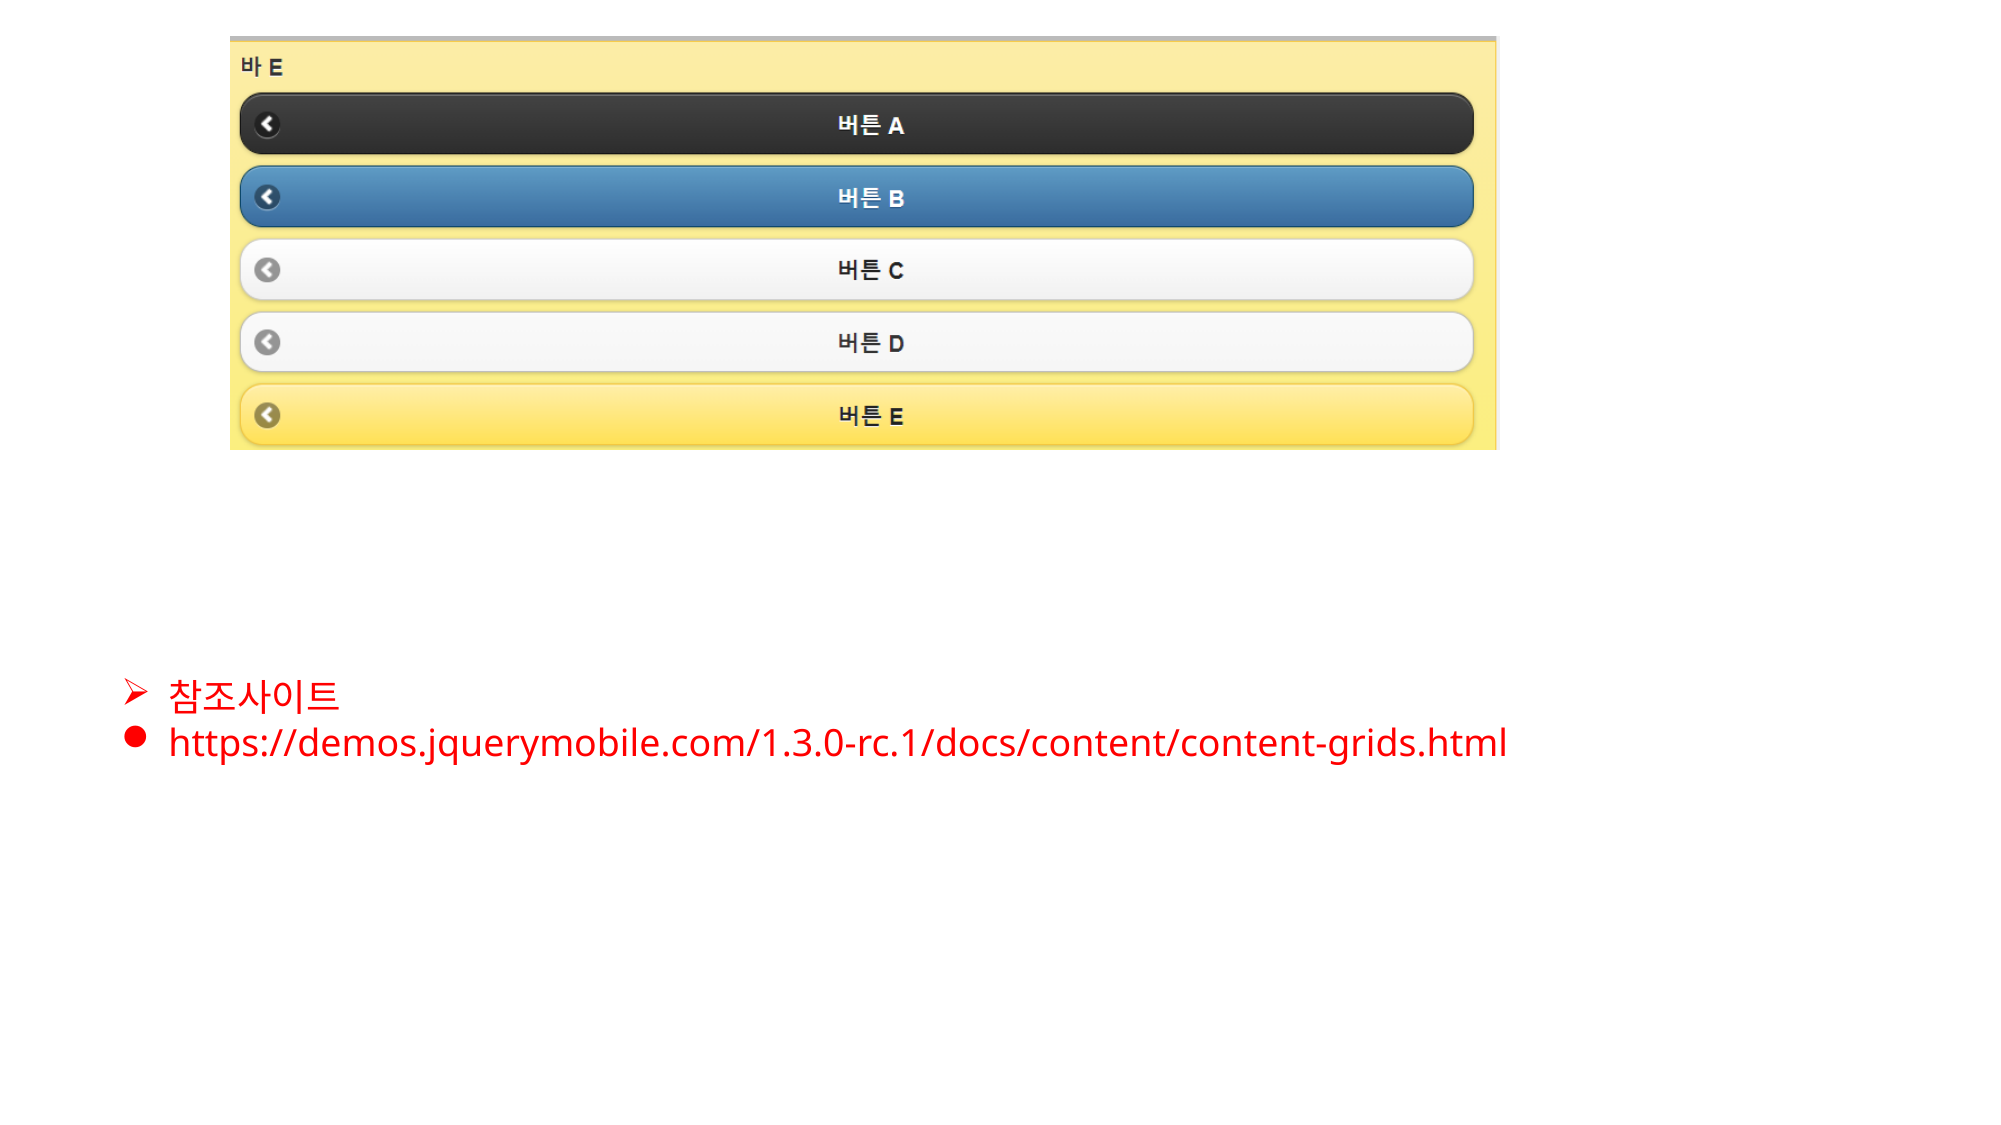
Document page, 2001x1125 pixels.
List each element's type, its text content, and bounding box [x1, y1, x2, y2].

picture [229, 36, 1501, 450]
text_box 참조사이트 https://demos.jquerymobile.com/1.3.0-rc.1/docs/content/content-grids.html [106, 666, 1577, 772]
